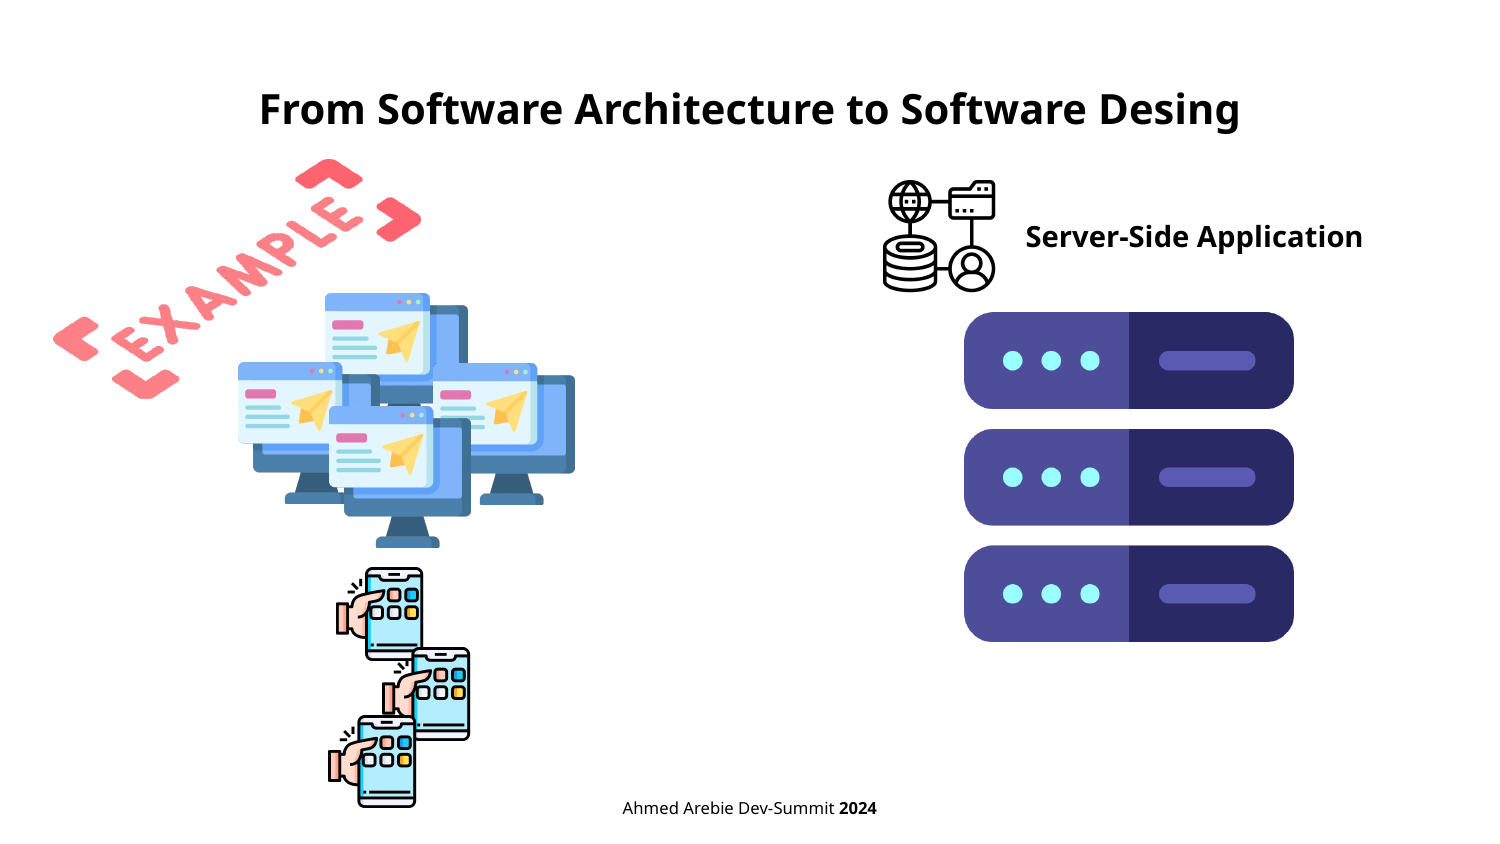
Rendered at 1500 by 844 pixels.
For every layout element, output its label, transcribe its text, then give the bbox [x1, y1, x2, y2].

picture [964, 312, 1295, 642]
text_box Ahmed Arebie Dev-Summit 2024 [503, 794, 996, 822]
text_box Server-Side Application [1010, 210, 1402, 261]
picture [881, 178, 997, 294]
picture [53, 159, 575, 548]
picture [325, 567, 473, 809]
title From Software Architecture to Software Desing [74, 67, 1426, 160]
